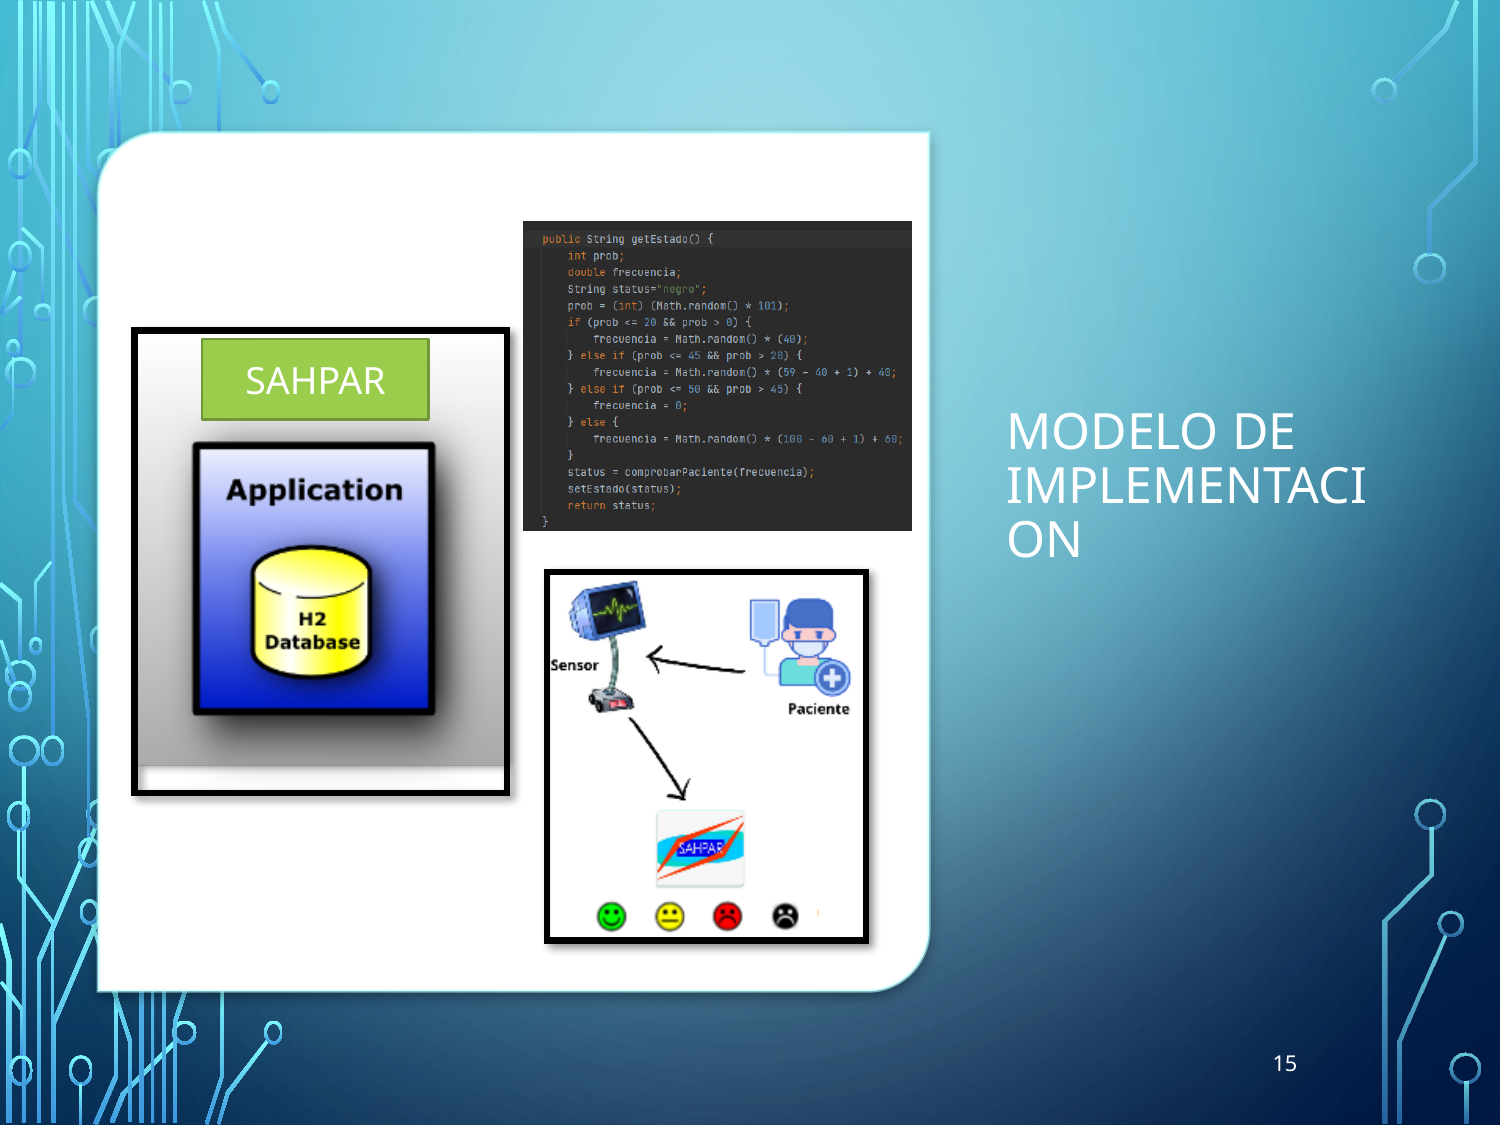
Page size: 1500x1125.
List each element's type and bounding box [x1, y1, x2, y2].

text_box [0, 0, 284, 1125]
picture [137, 0, 1500, 1125]
